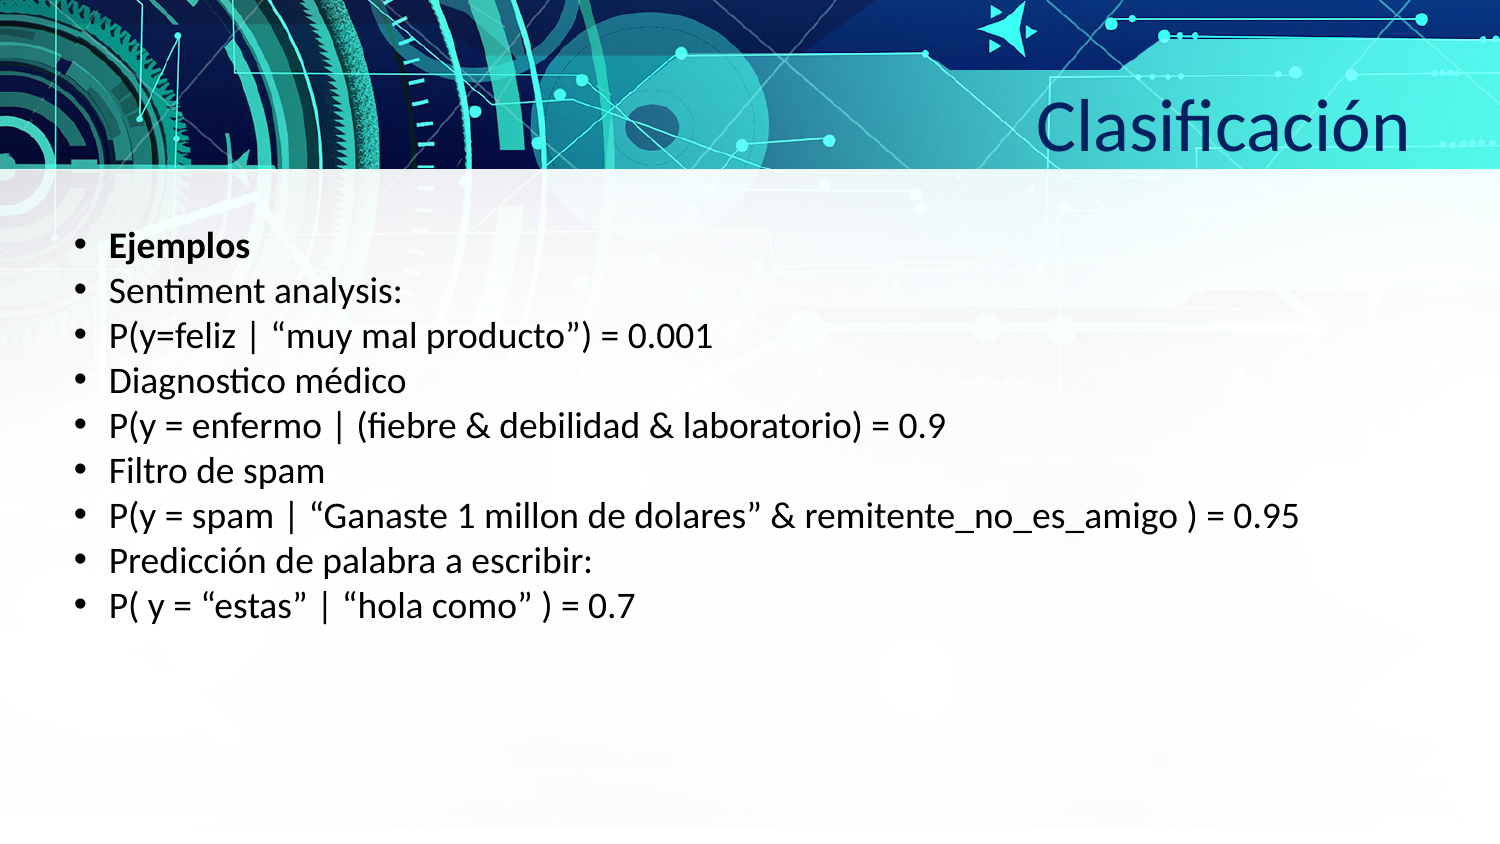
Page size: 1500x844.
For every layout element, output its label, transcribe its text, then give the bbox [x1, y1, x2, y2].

picture [0, 0, 1500, 844]
text_box Clasificación [73, 71, 1426, 171]
text_box Ejemplos Sentiment analysis: P(y=feliz | “muy mal producto”) = 0.001 Diagnostico médico P(y = enfermo | (fiebre & debilidad & laboratorio) = 0.9 Filtro de spam P(y = spam | “Ganaste 1 millon de dolares” & remitente_no_es_amigo ) = 0.95 Predicción de palabra a escribir: P( y = “estas” | “hola como” ) = 0.7 [73, 221, 1426, 797]
